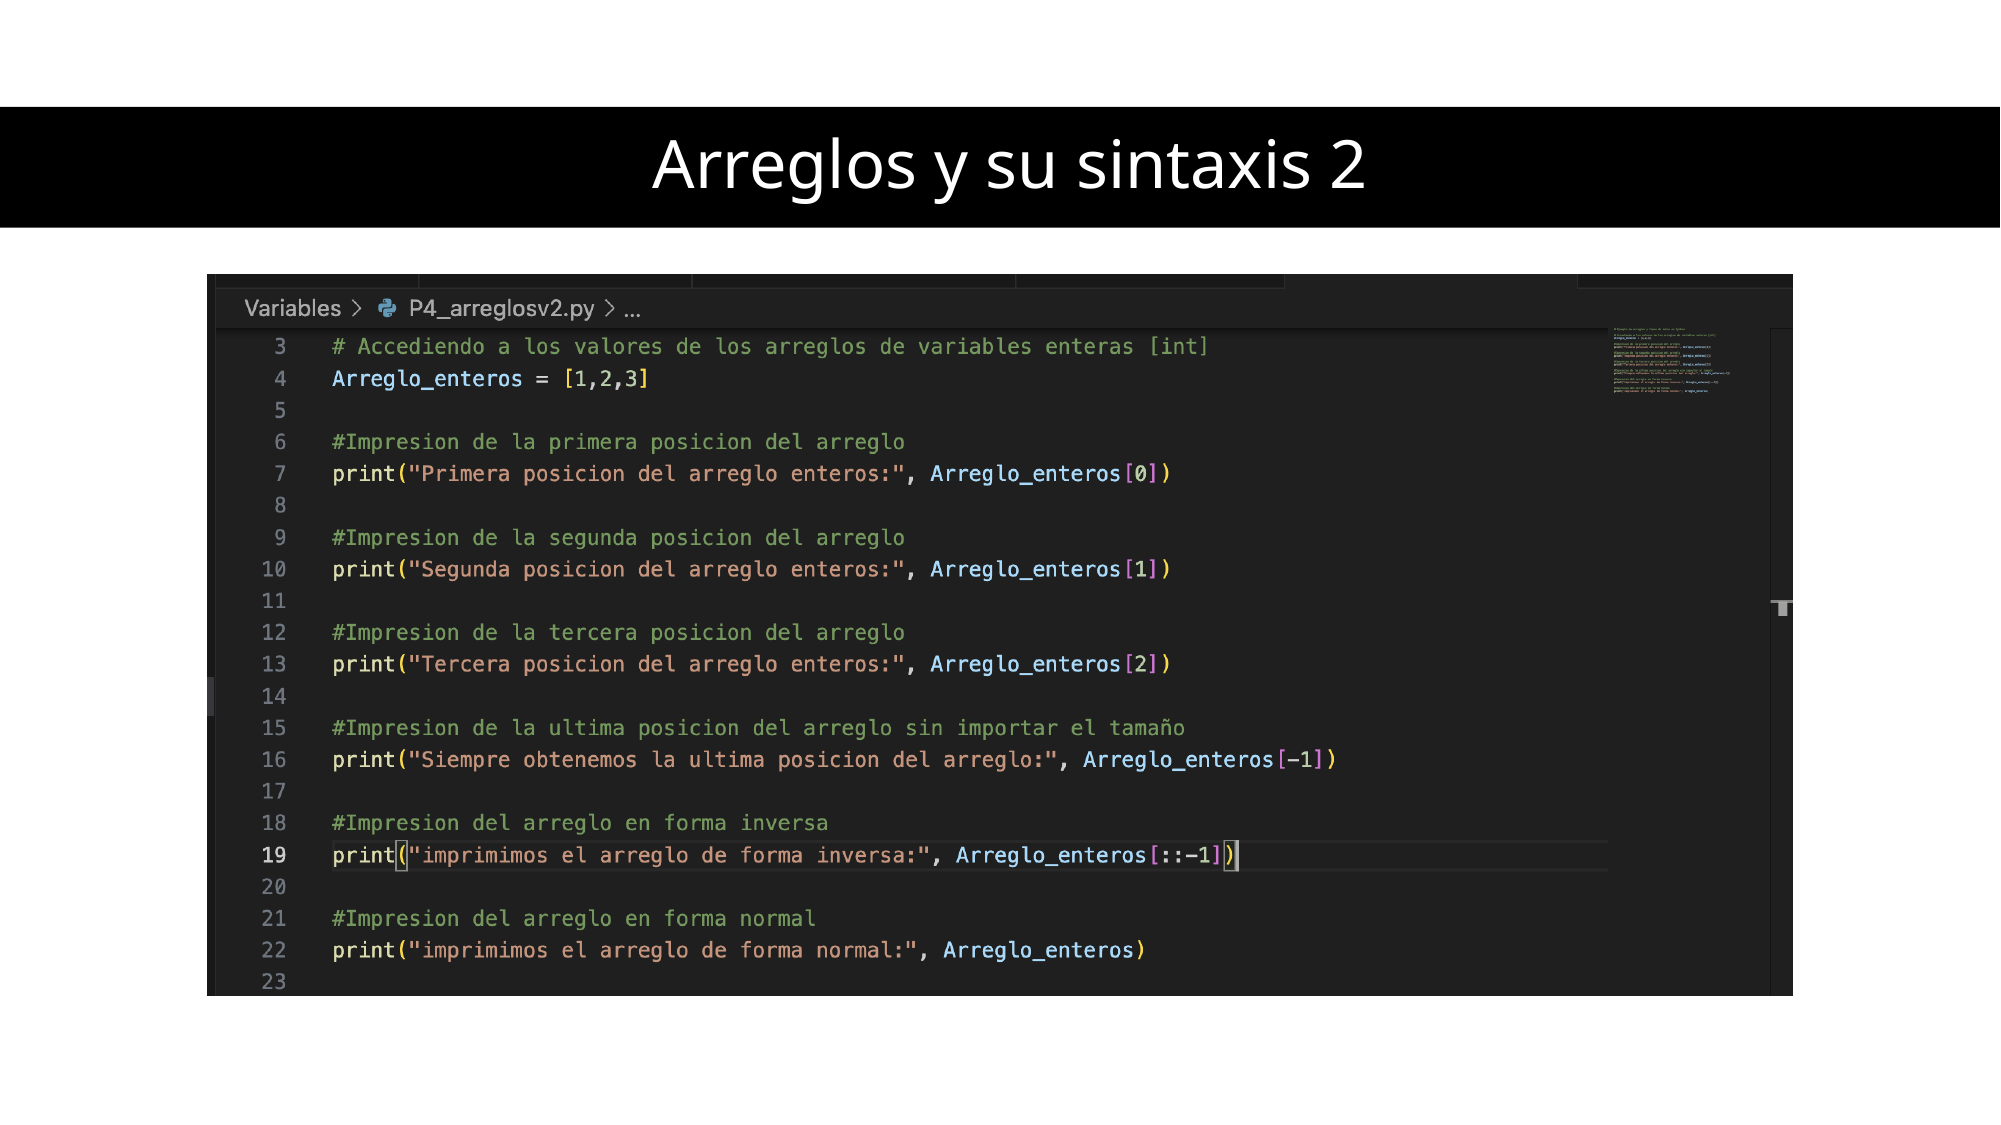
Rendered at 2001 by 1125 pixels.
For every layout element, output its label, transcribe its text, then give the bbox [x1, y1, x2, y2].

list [207, 274, 1793, 997]
title Arreglos y su sintaxis 2 [91, 105, 1931, 228]
text_box [0, 105, 2000, 229]
